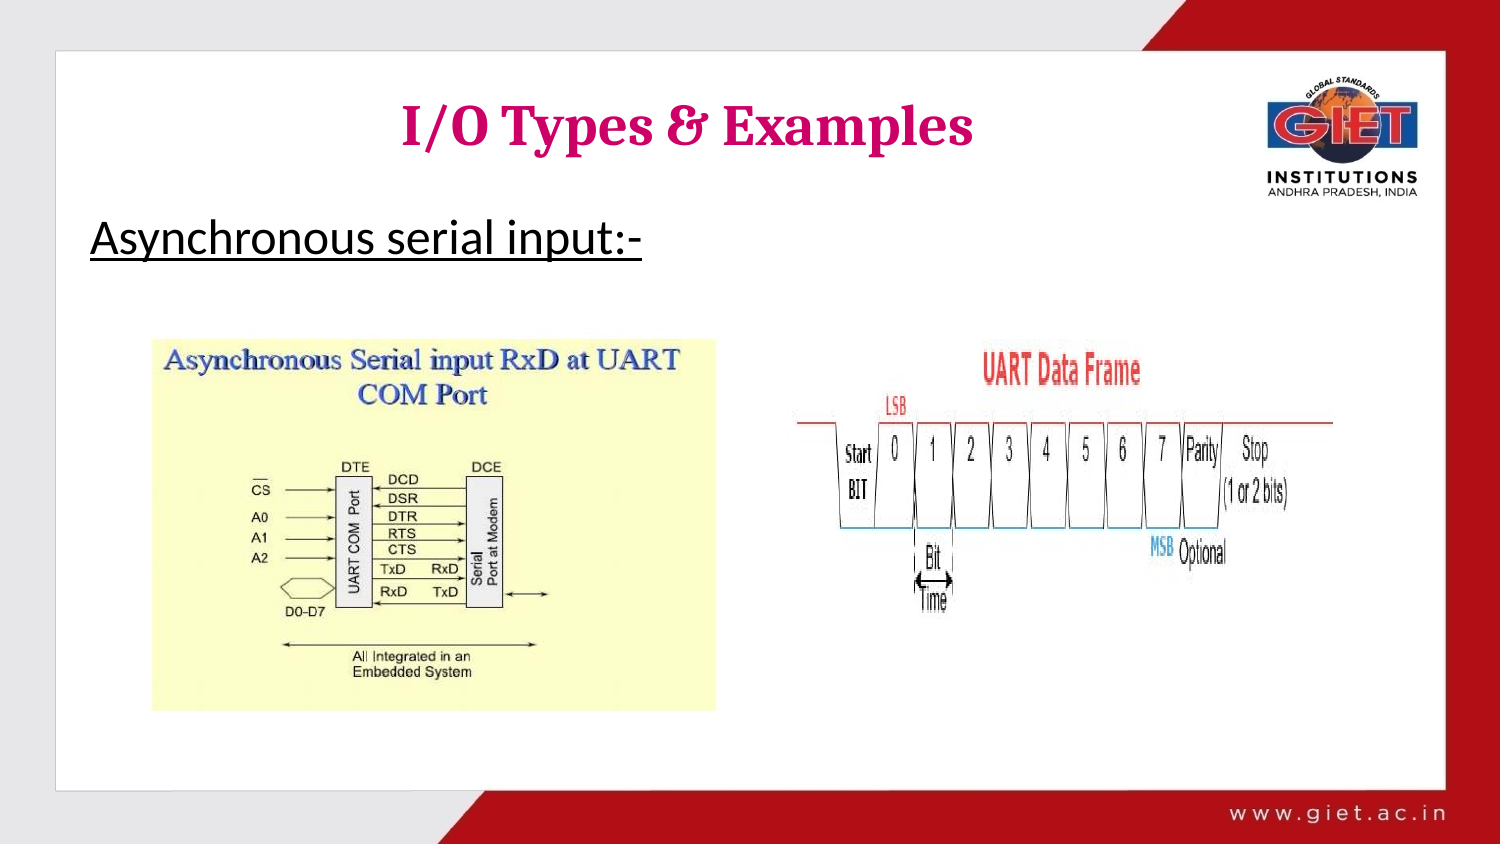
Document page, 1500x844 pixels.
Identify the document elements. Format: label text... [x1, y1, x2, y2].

title I/O Types & Examples [74, 70, 1302, 175]
list Asynchronous serial input:- [74, 196, 1426, 754]
picture [0, 0, 1500, 844]
